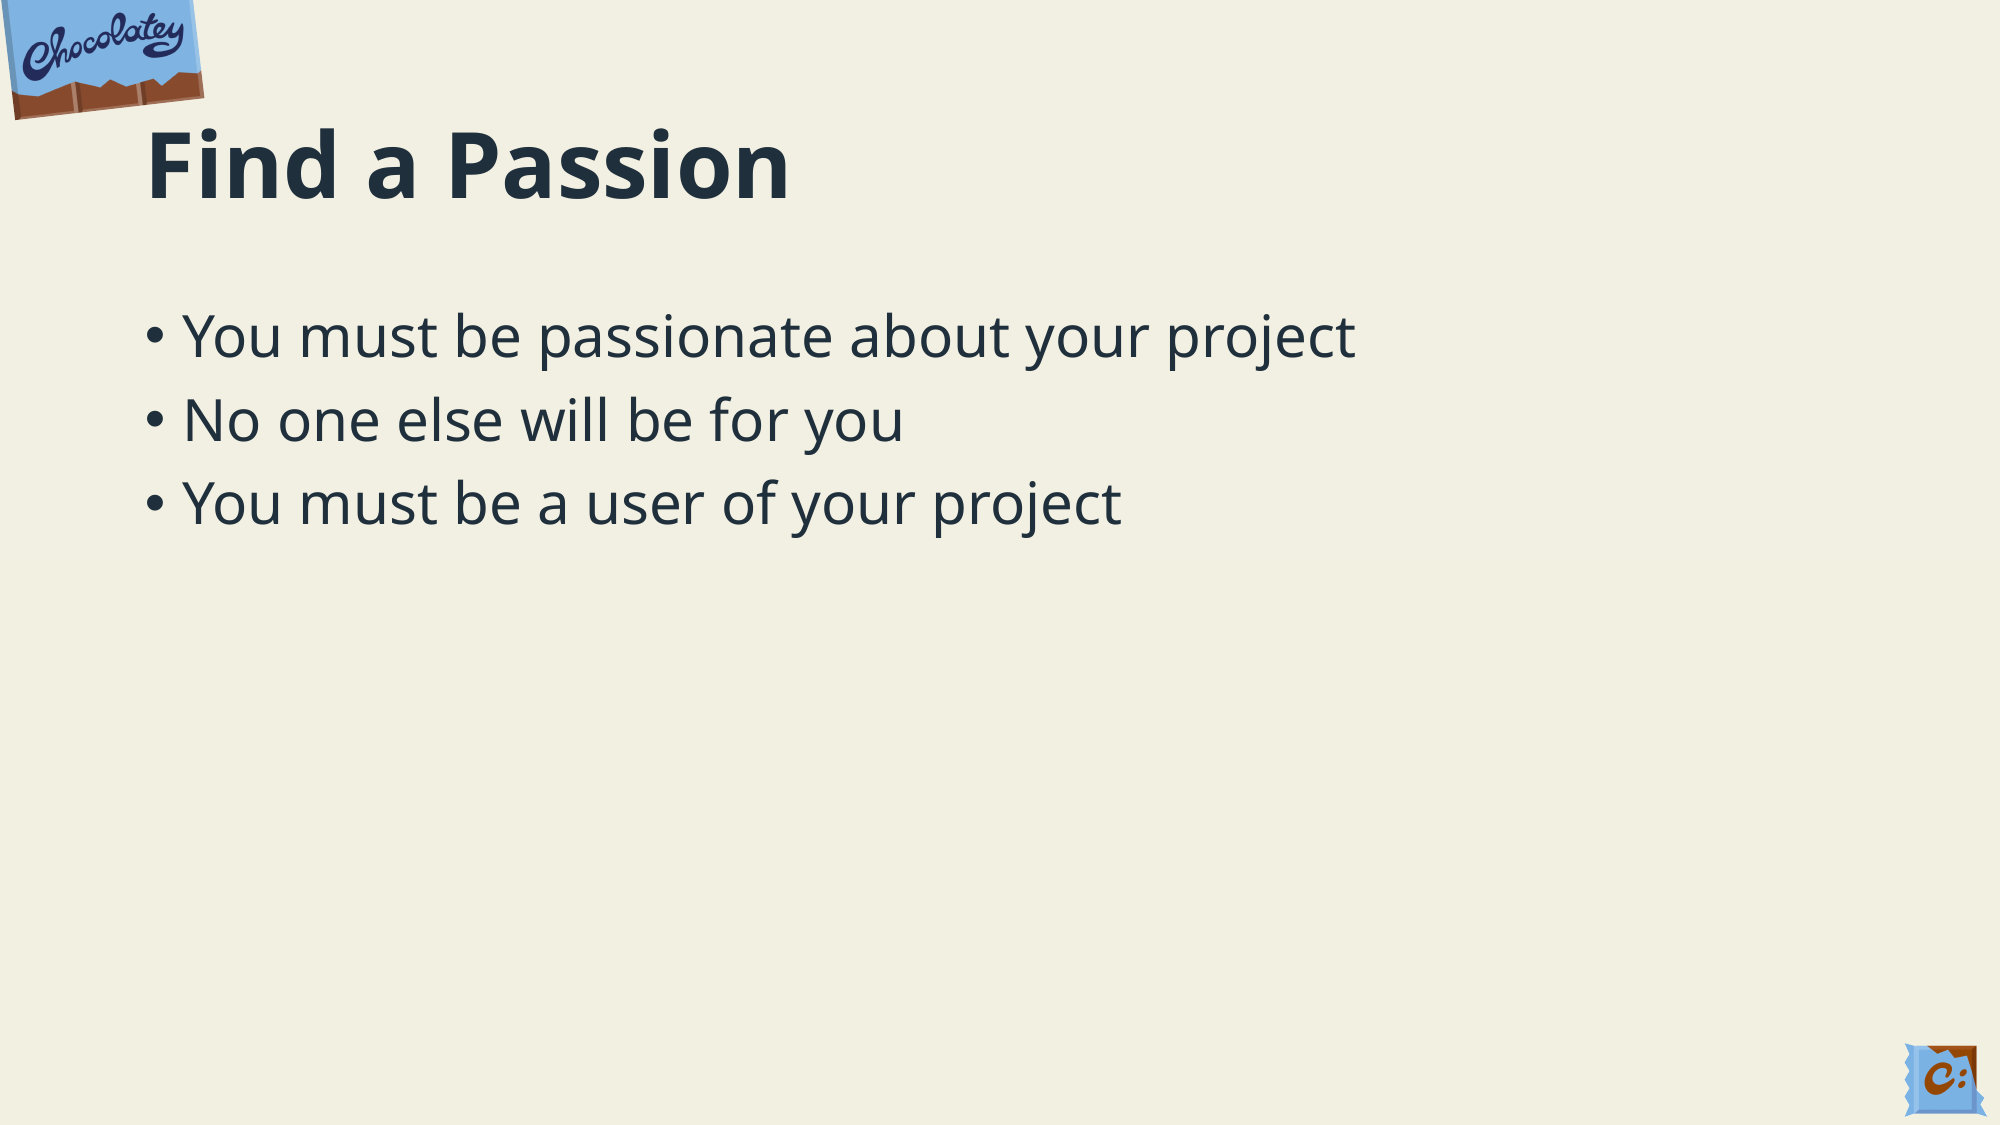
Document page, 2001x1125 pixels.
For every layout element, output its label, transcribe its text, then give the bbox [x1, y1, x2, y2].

list You must be passionate about your project No one else will be for you You must be a user of your project [136, 298, 1863, 1014]
picture [1, 0, 200, 121]
title Find a Passion [136, 59, 1863, 278]
picture [1900, 1035, 1991, 1125]
